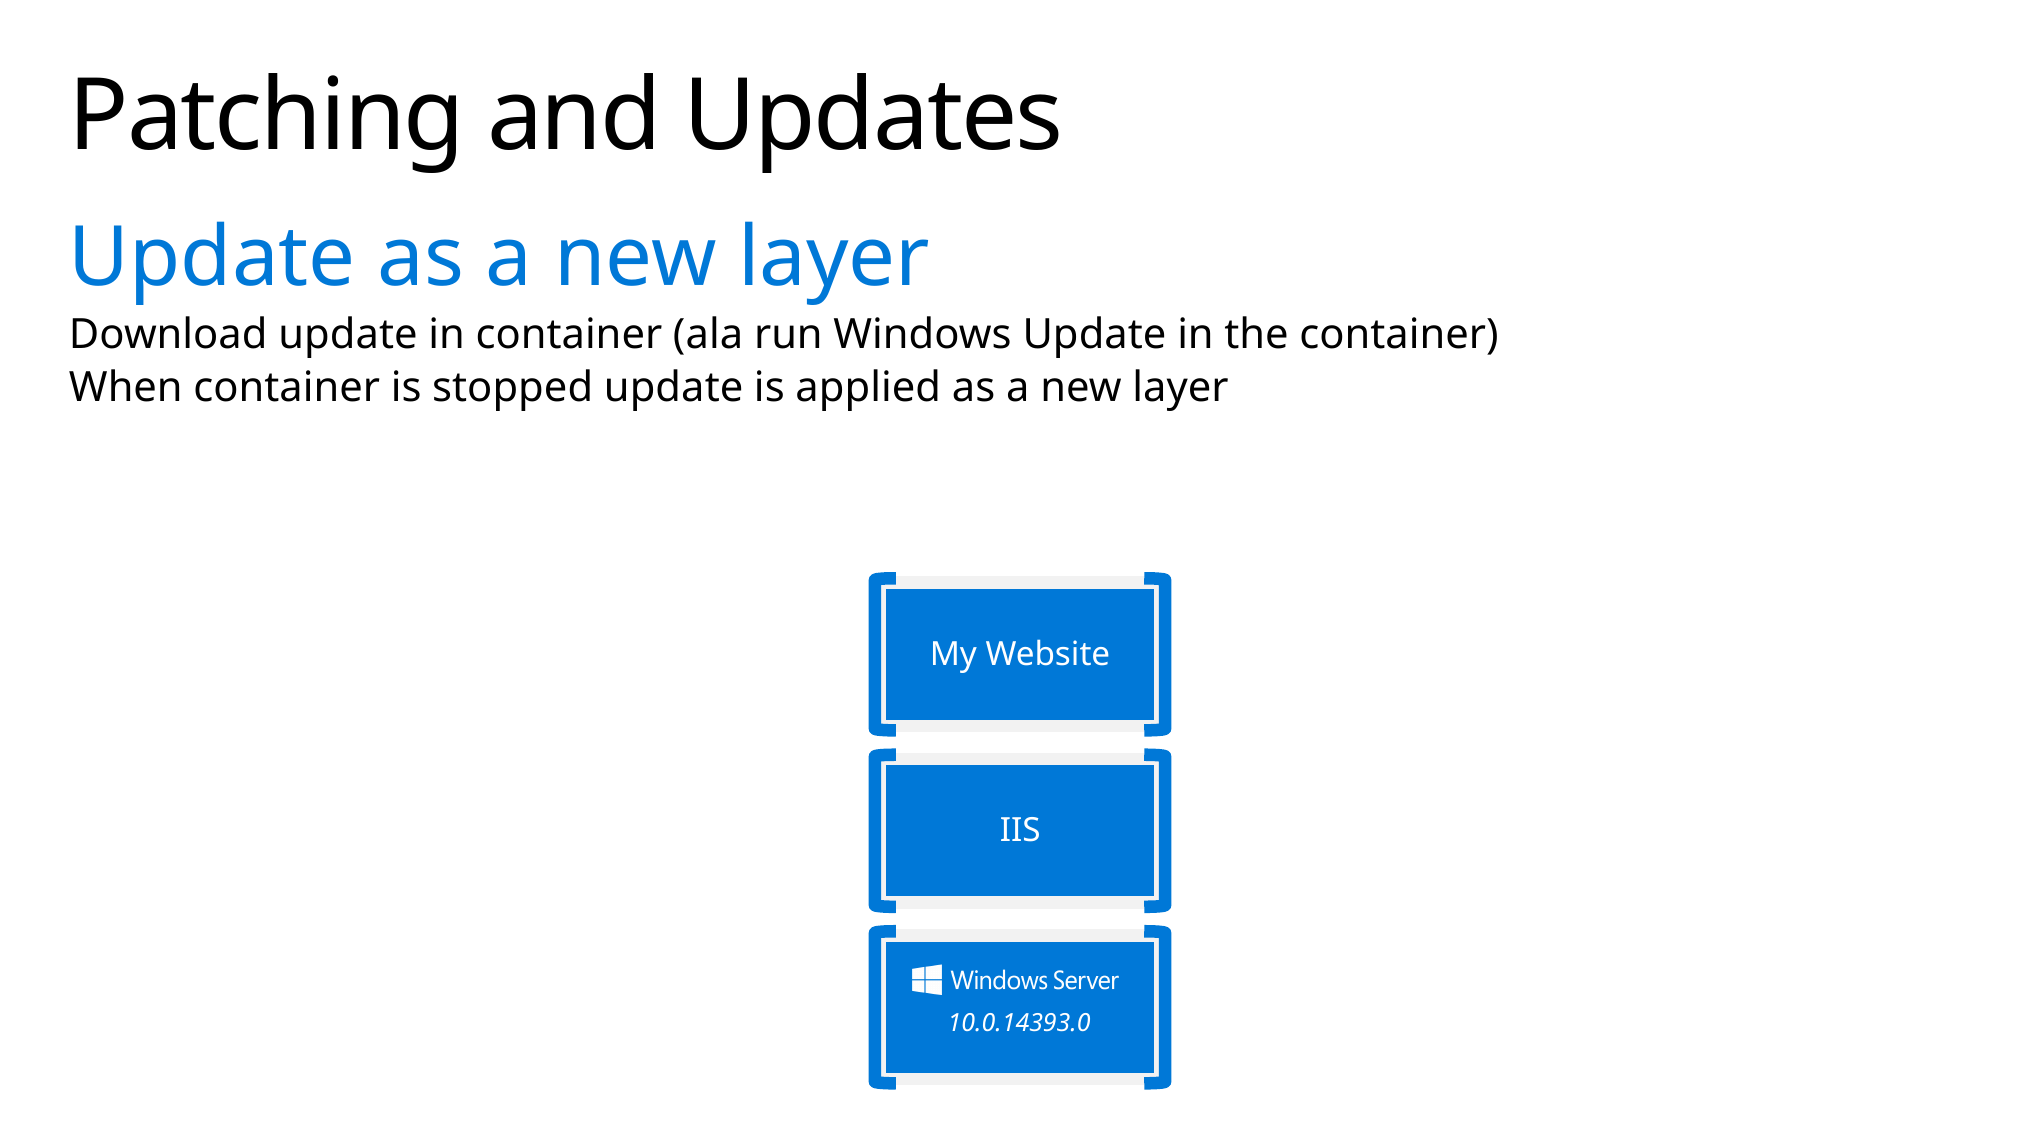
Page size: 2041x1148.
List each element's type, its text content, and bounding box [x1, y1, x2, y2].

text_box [874, 578, 1166, 1084]
list Update as a new layer Download update in container (ala run Windows Update in the container) When container is stopped update is applied as a new layer [45, 198, 1996, 432]
title Patching and Updates [45, 48, 1996, 198]
